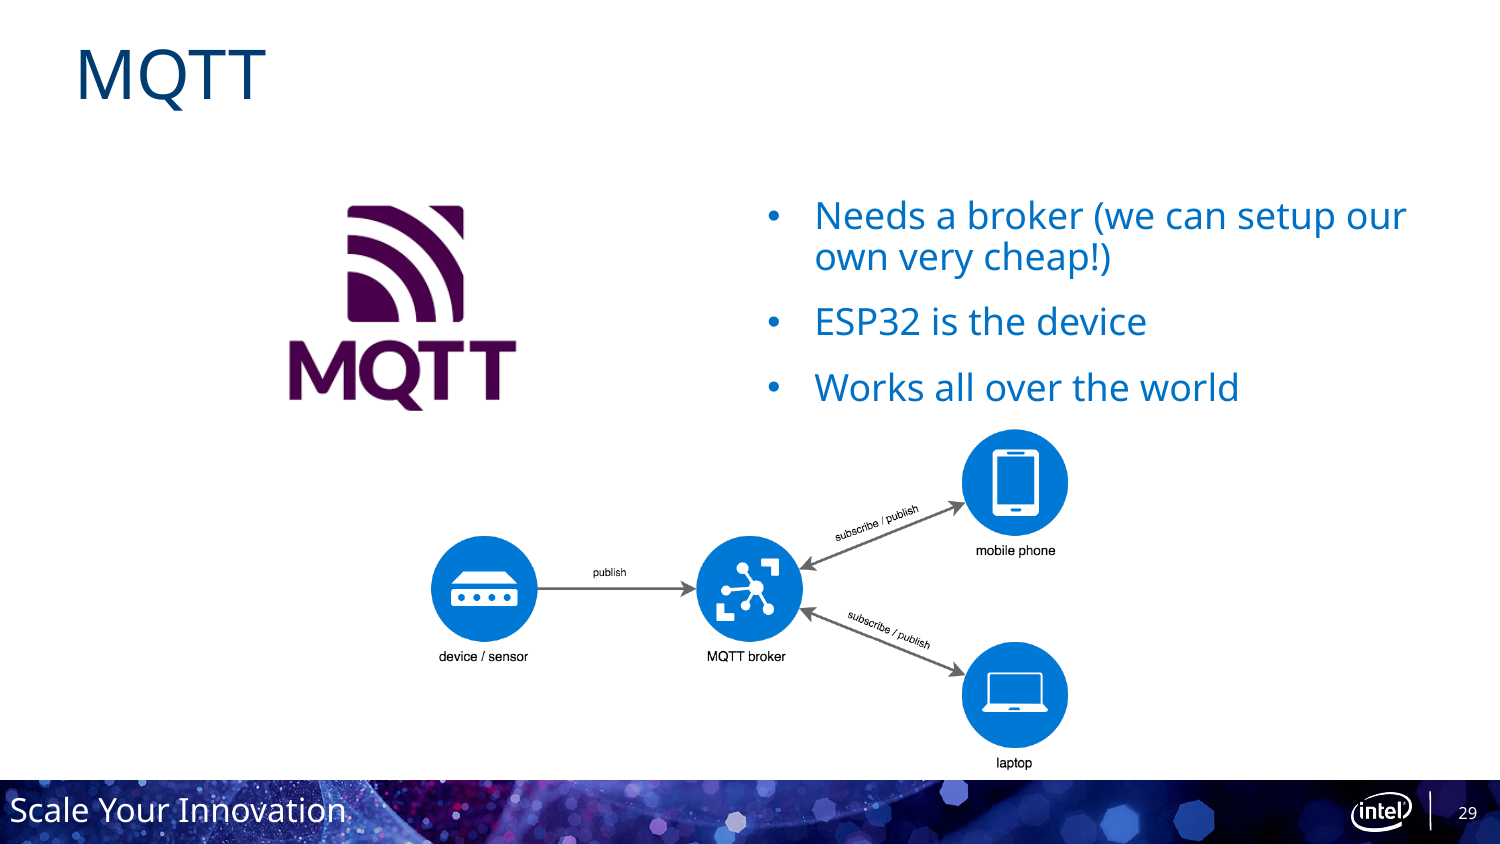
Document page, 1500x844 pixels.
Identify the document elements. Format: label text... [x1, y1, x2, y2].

slide_number 29 [1127, 791, 1478, 837]
picture [263, 197, 544, 413]
title MQTT [74, 50, 1425, 194]
picture [0, 421, 1500, 844]
list Needs a broker (we can setup our own very cheap!) ESP32 is the device Works all over the world [767, 197, 1425, 413]
